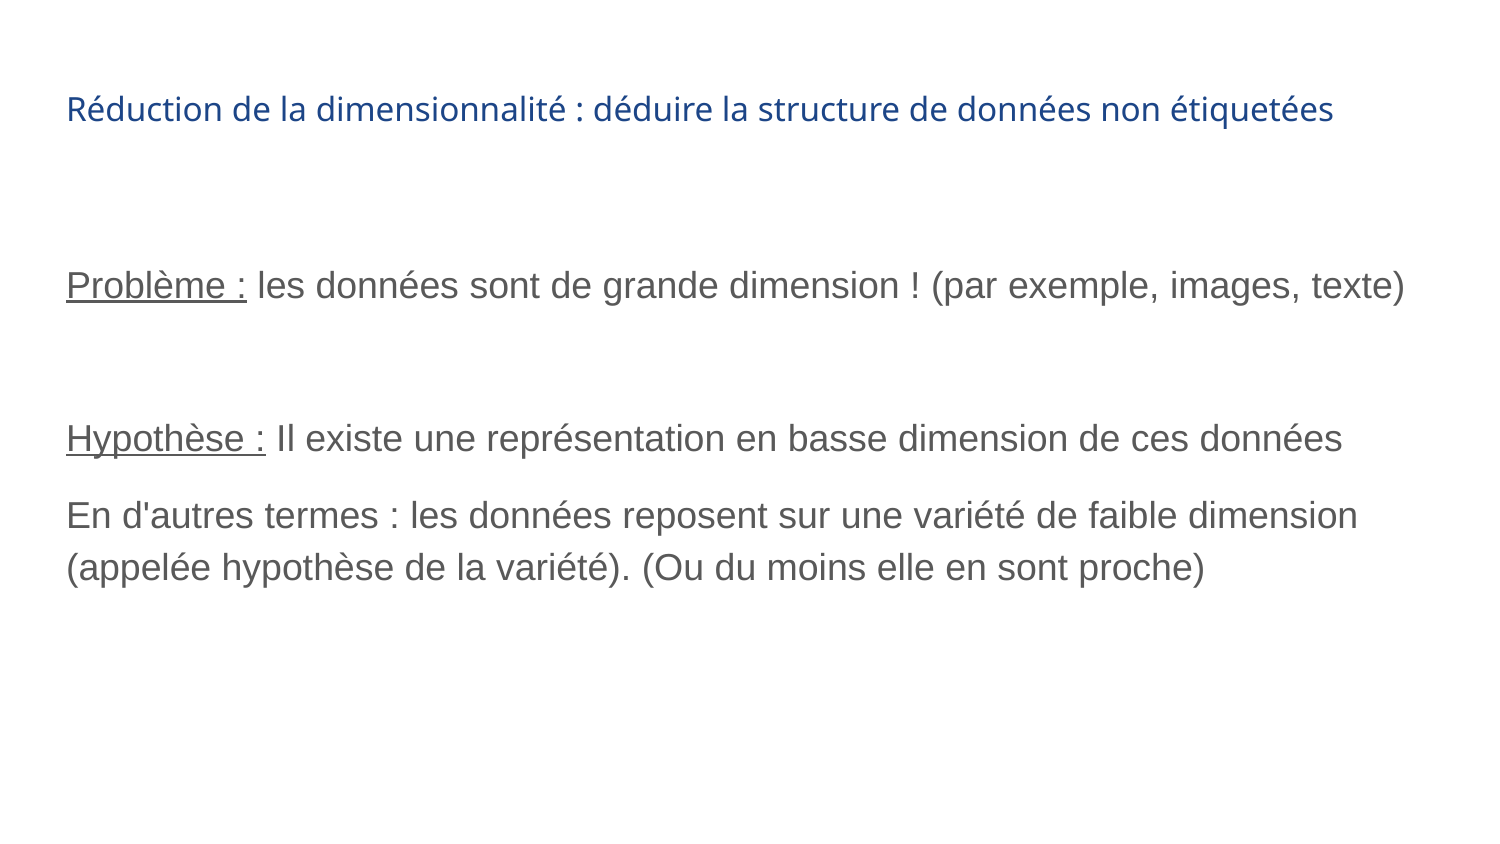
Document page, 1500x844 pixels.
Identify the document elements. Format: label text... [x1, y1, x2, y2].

list Problème : les données sont de grande dimension ! (par exemple, images, texte) Hypothèse : Il existe une représentation en basse dimension de ces données En d'autres termes : les données reposent sur une variété de faible dimension (appelée hypothèse de la variété). (Ou du moins elle en sont proche) [51, 239, 1449, 800]
title Réduction de la dimensionnalité : déduire la structure de données non étiquetées [51, 72, 1449, 167]
